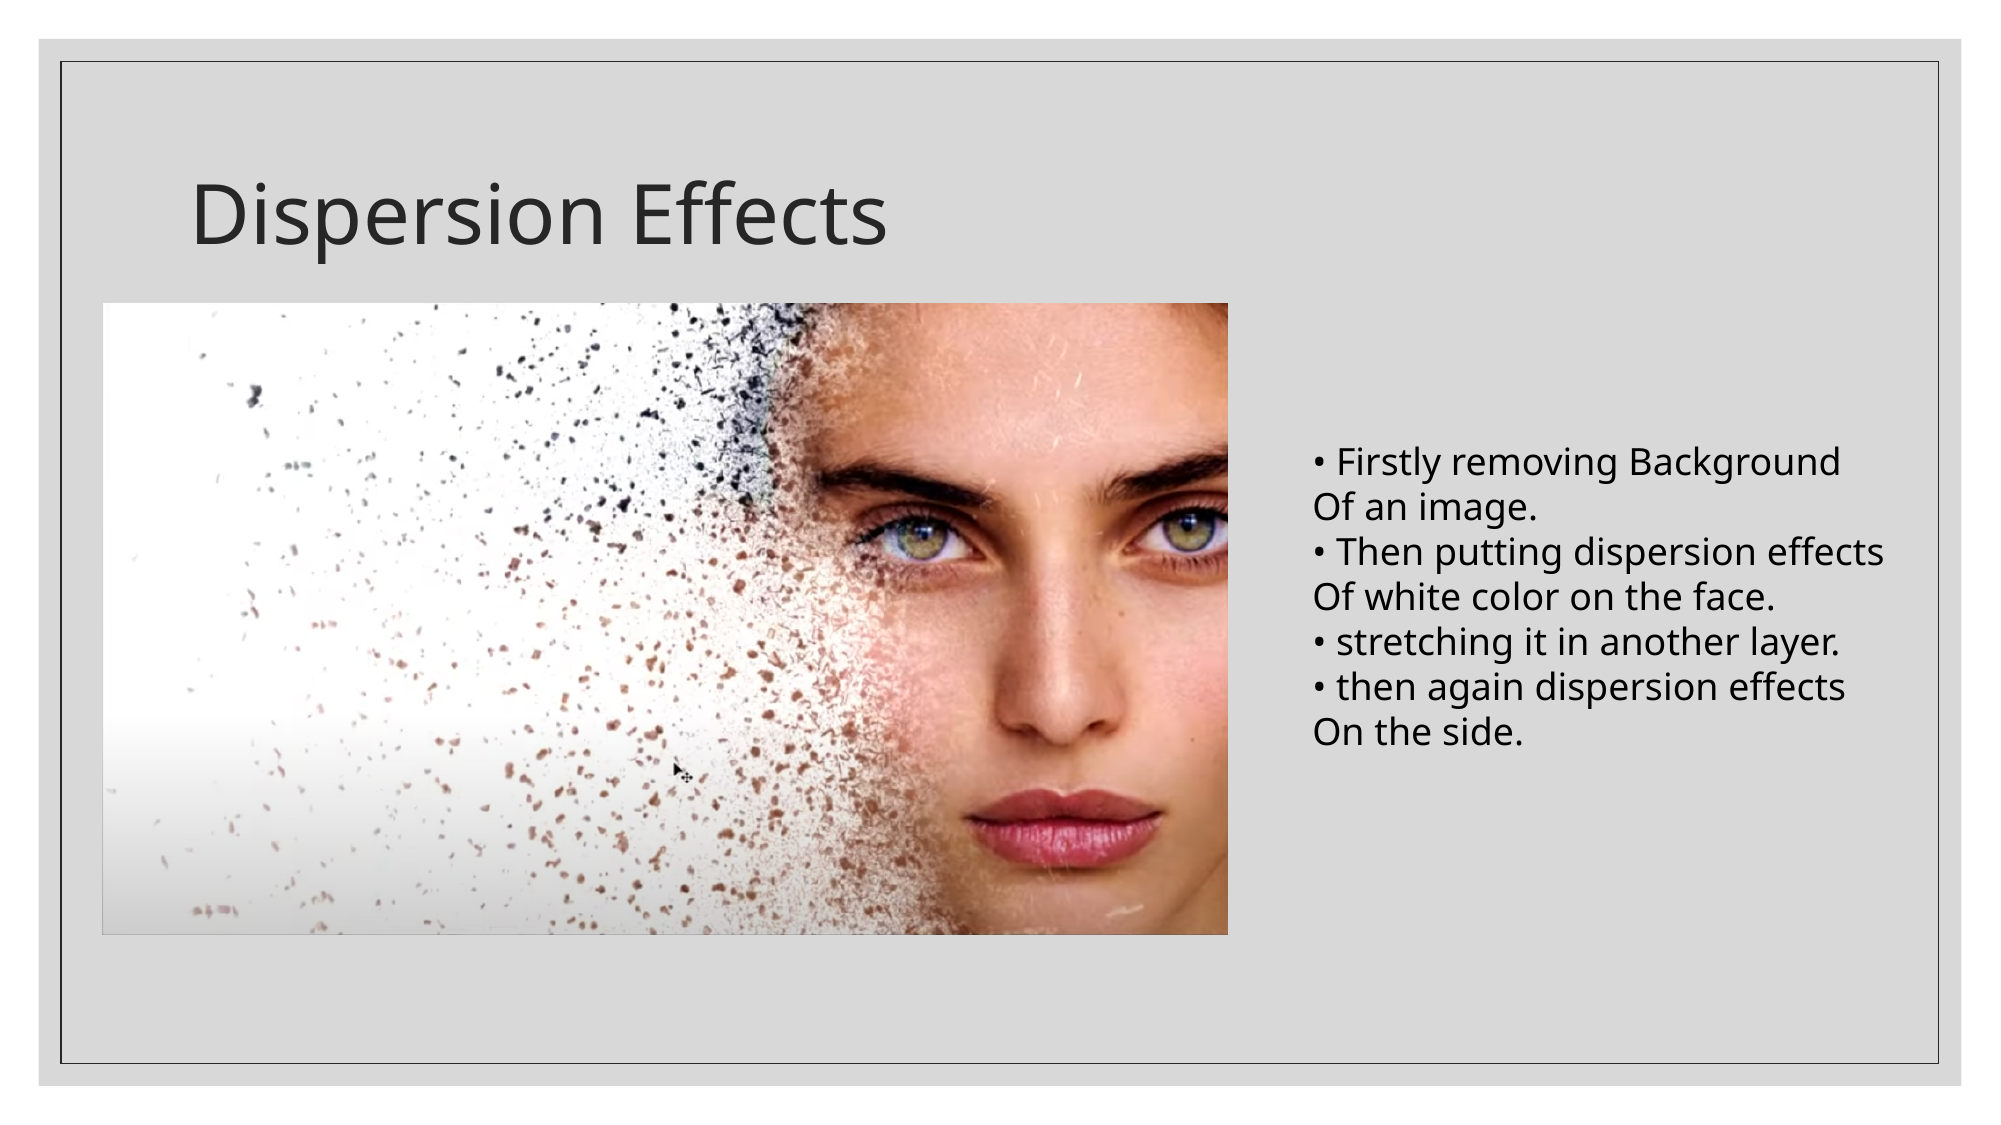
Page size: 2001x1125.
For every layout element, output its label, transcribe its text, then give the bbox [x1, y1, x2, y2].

text_box • Firstly removing Background Of an image. • Then putting dispersion effects Of white color on the face. • stretching it in another layer. • then again dispersion effects On the side. [1297, 430, 1900, 761]
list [102, 303, 1228, 935]
title Dispersion Effects [174, 105, 1825, 331]
